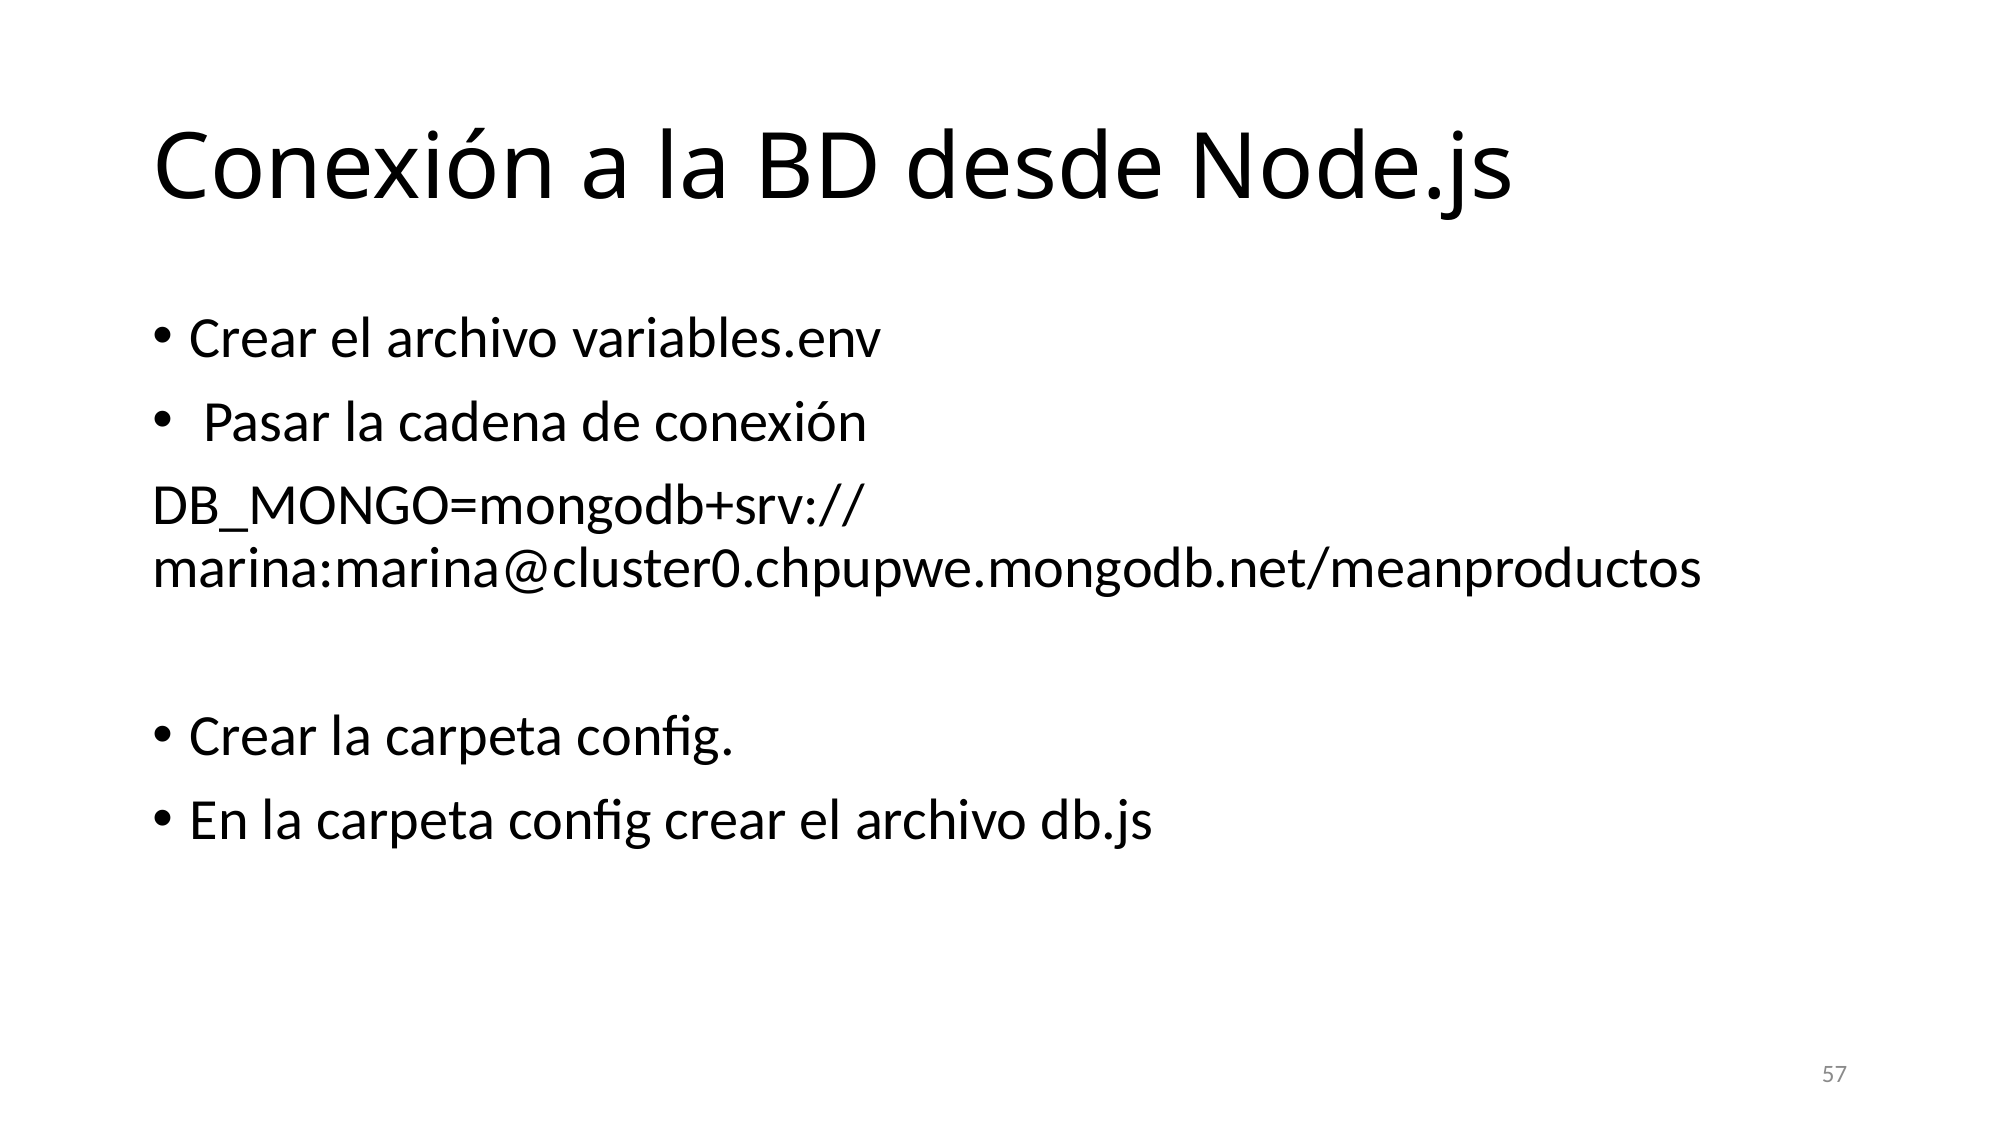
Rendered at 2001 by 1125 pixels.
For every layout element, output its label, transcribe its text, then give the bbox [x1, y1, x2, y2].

list Crear el archivo variables.env Pasar la cadena de conexión DB_MONGO=mongodb+srv://marina:marina@cluster0.chpupwe.mongodb.net/meanproductos Crear la carpeta config. En la carpeta config crear el archivo db.js [137, 299, 1863, 1014]
slide_number 57 [1412, 1042, 1863, 1103]
title Conexión a la BD desde Node.js [137, 59, 1863, 278]
